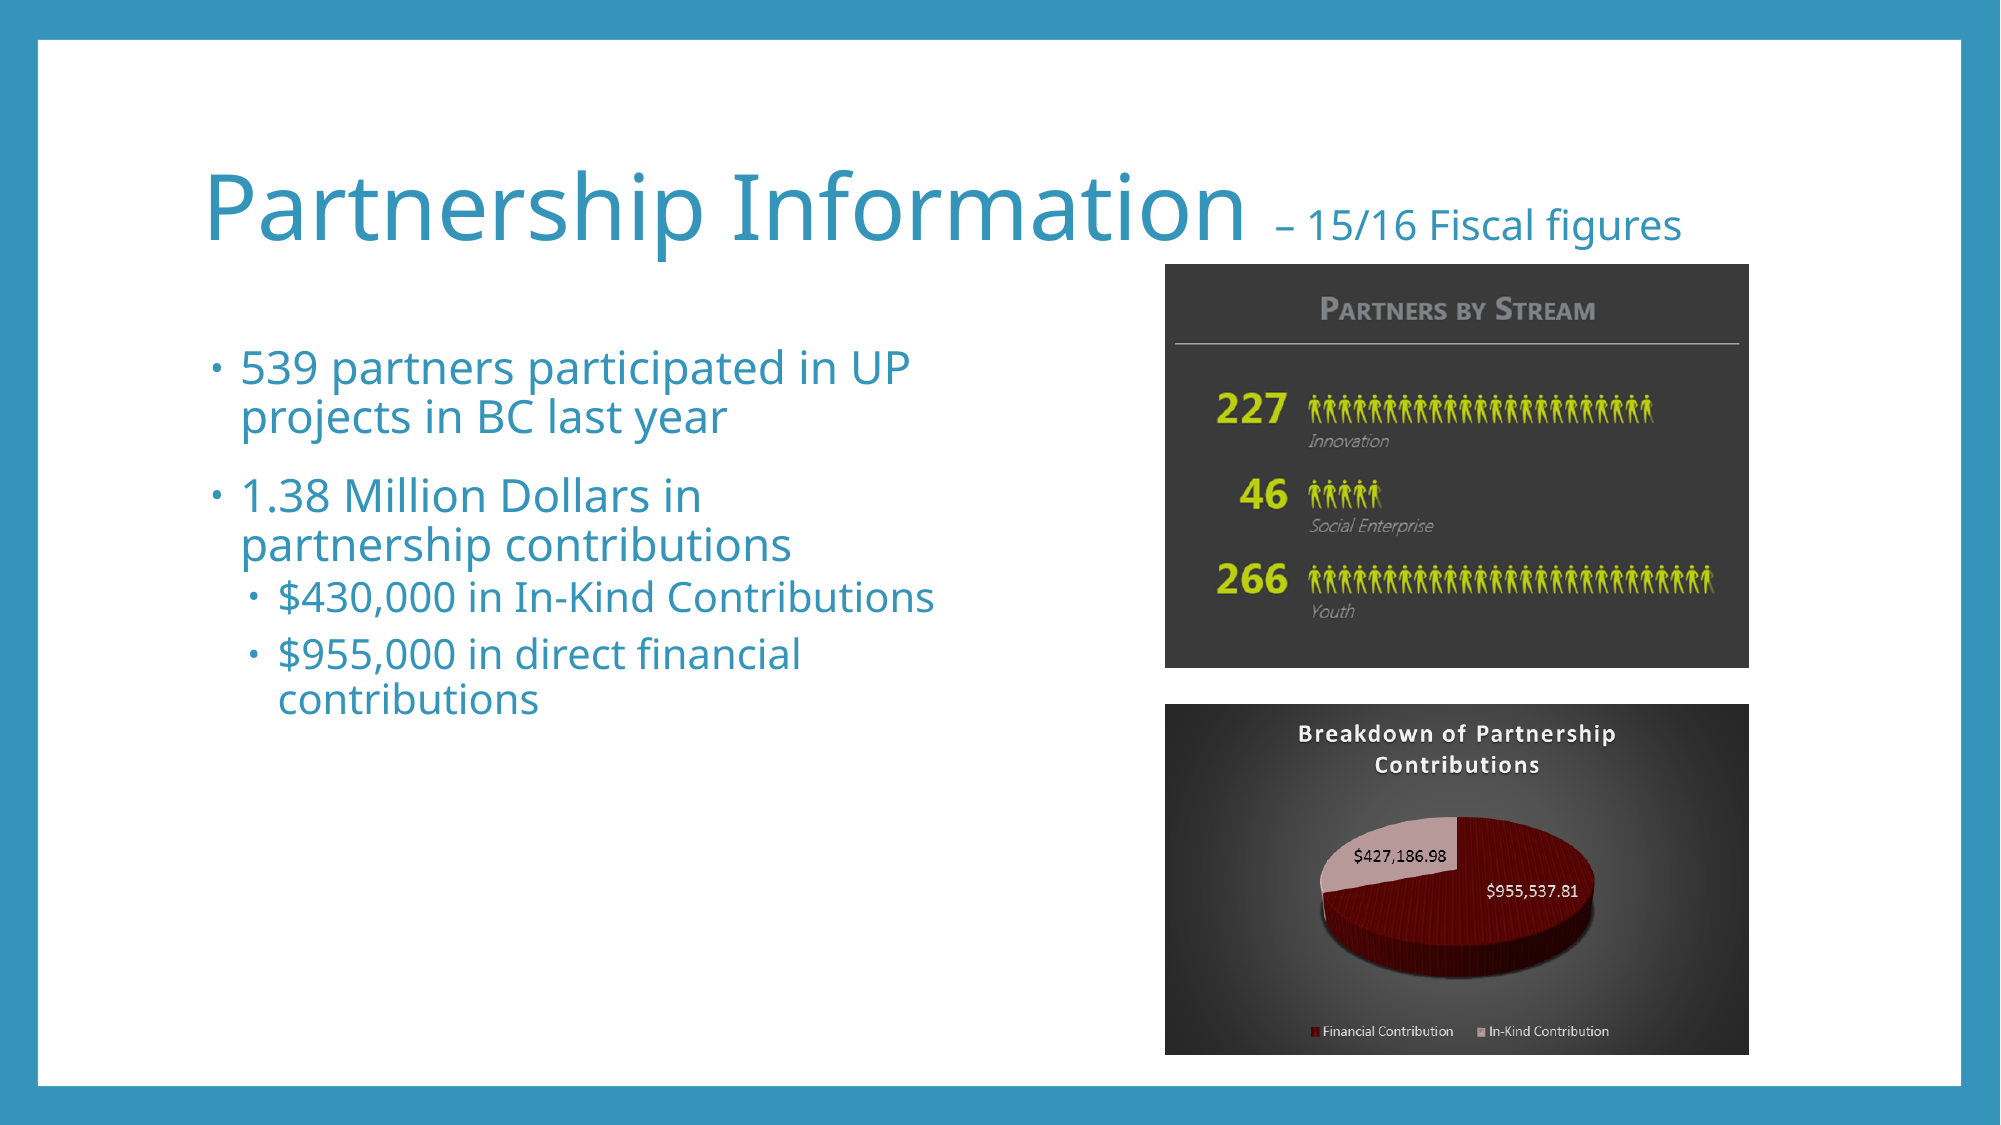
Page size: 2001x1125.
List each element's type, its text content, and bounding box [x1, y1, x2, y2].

picture [1164, 704, 1750, 1056]
title Partnership Information – 15/16 Fiscal figures [187, 99, 1808, 323]
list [1164, 264, 1750, 668]
list 539 partners participated in UP projects in BC last year 1.38 Million Dollars in partnership contributions $430,000 in In-Kind Contributions $955,000 in direct financial contributions [187, 337, 968, 998]
